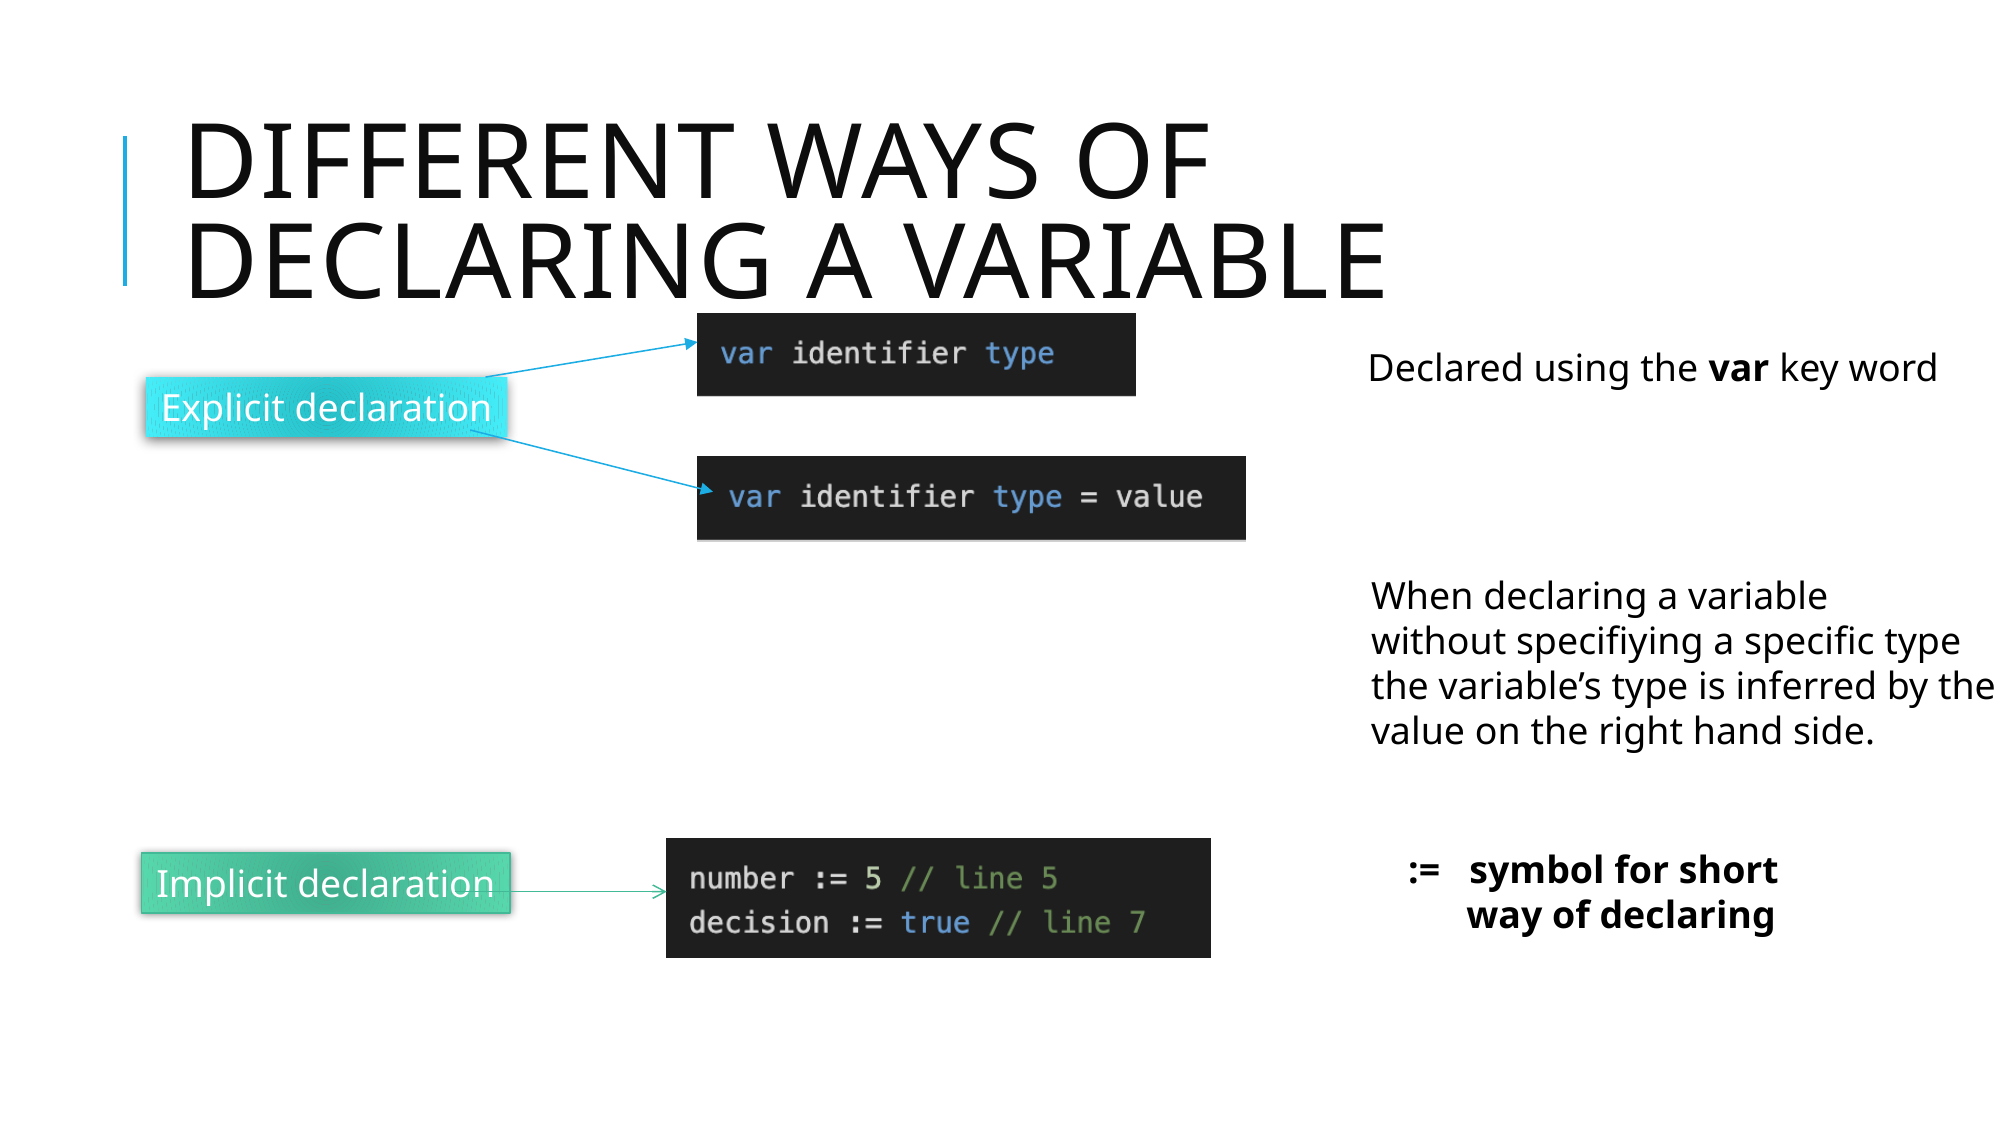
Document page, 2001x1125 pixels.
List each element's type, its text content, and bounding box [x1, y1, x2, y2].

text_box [485, 341, 698, 378]
picture [666, 838, 1211, 958]
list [697, 456, 1246, 543]
text_box When declaring a variable without specifiying a specific type the variable’s type is inferred by the value on the right hand side. [1356, 564, 2000, 759]
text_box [469, 429, 714, 492]
text_box := symbol for short way of declaring [1393, 838, 2000, 944]
text_box Explicit declaration [145, 377, 508, 437]
title Different ways of declaring a variable [168, 96, 1763, 342]
text_box Declared using the var key word [1352, 336, 1954, 396]
picture [697, 313, 1136, 398]
text_box Implicit declaration [141, 852, 511, 914]
